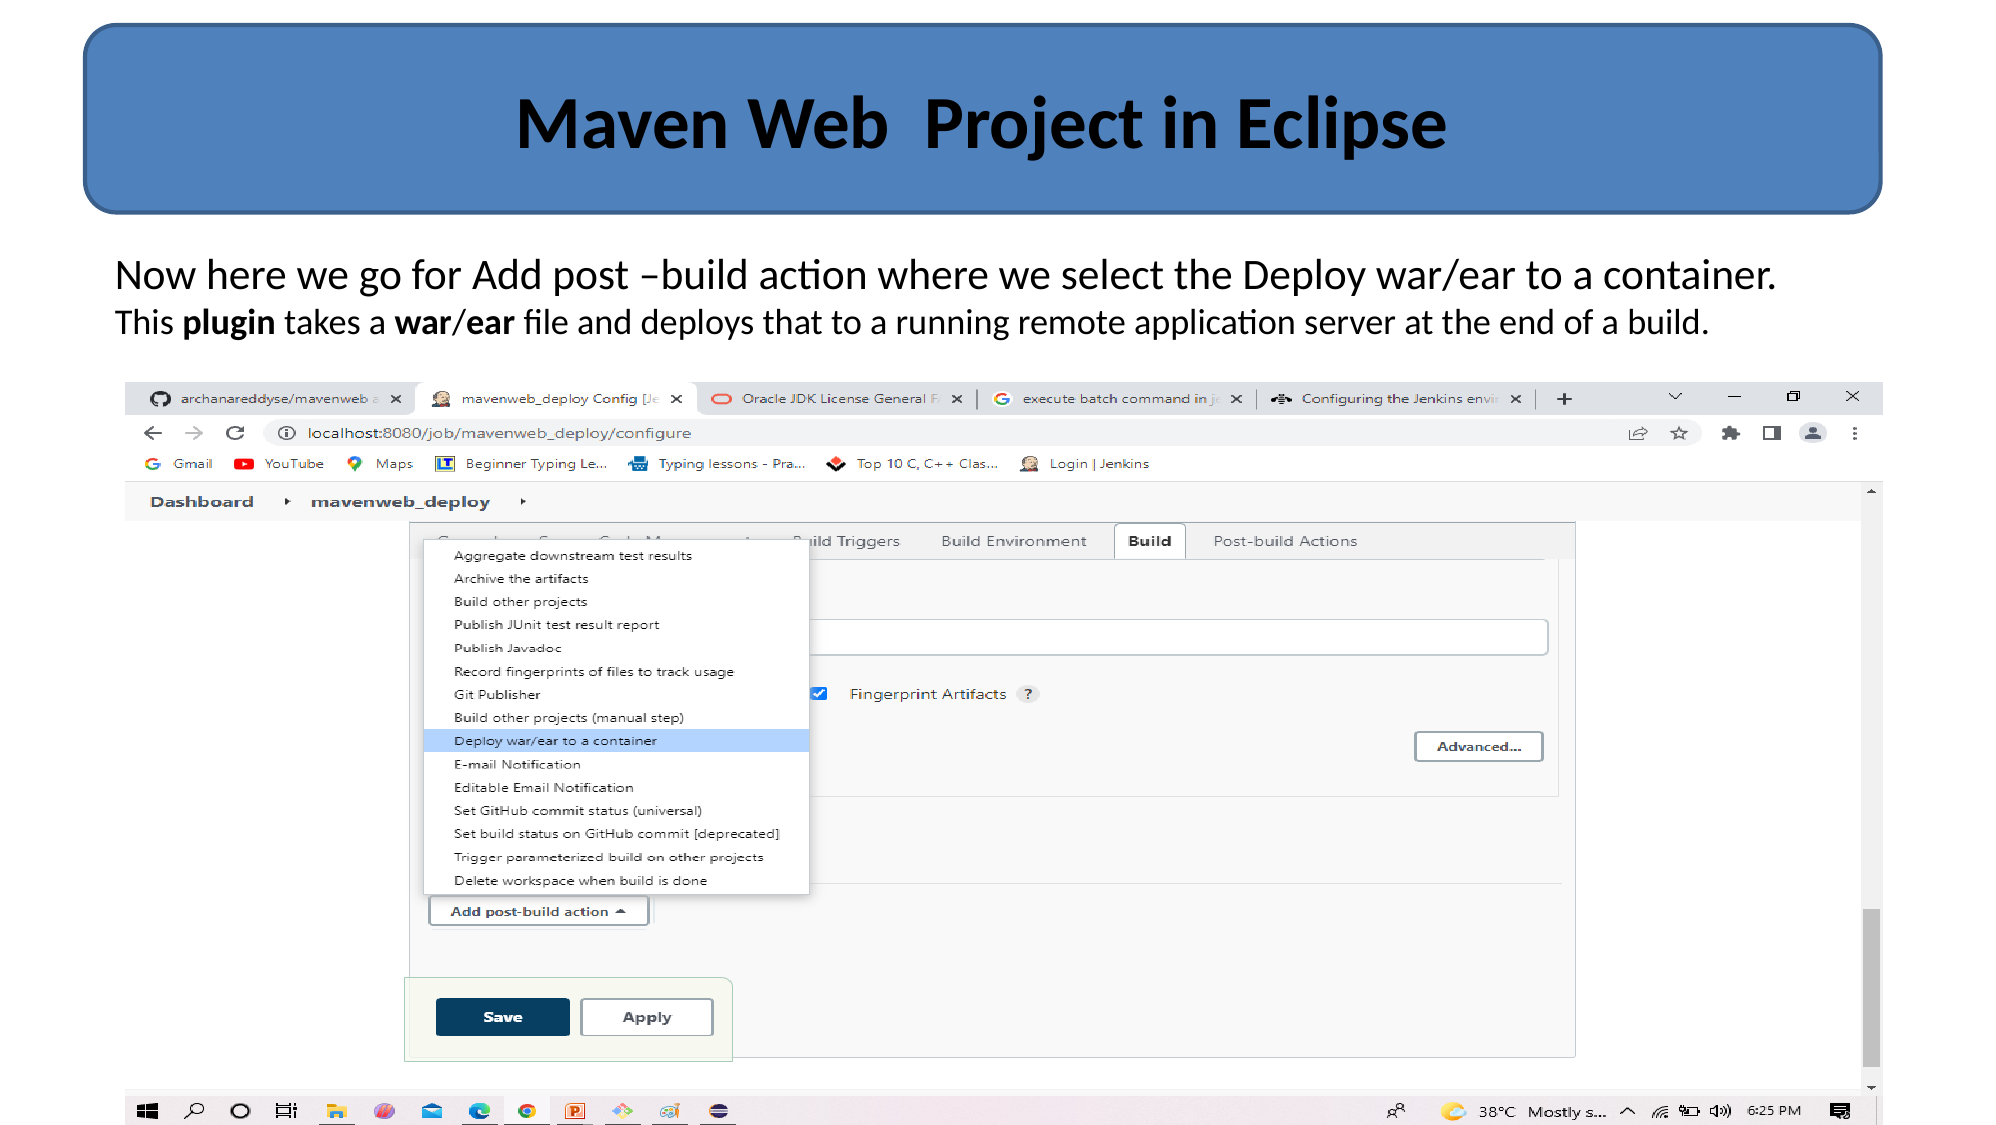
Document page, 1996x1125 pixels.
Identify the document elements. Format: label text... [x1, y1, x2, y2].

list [125, 382, 1883, 1125]
text_box Maven Web Project in Eclipse [82, 22, 1883, 215]
title Now here we go for Add post –build action where we select the Deploy war/ear to a container. This plugin takes a war/ear file and deploys that to a running remote application server at the end of a build. [99, 237, 1896, 350]
